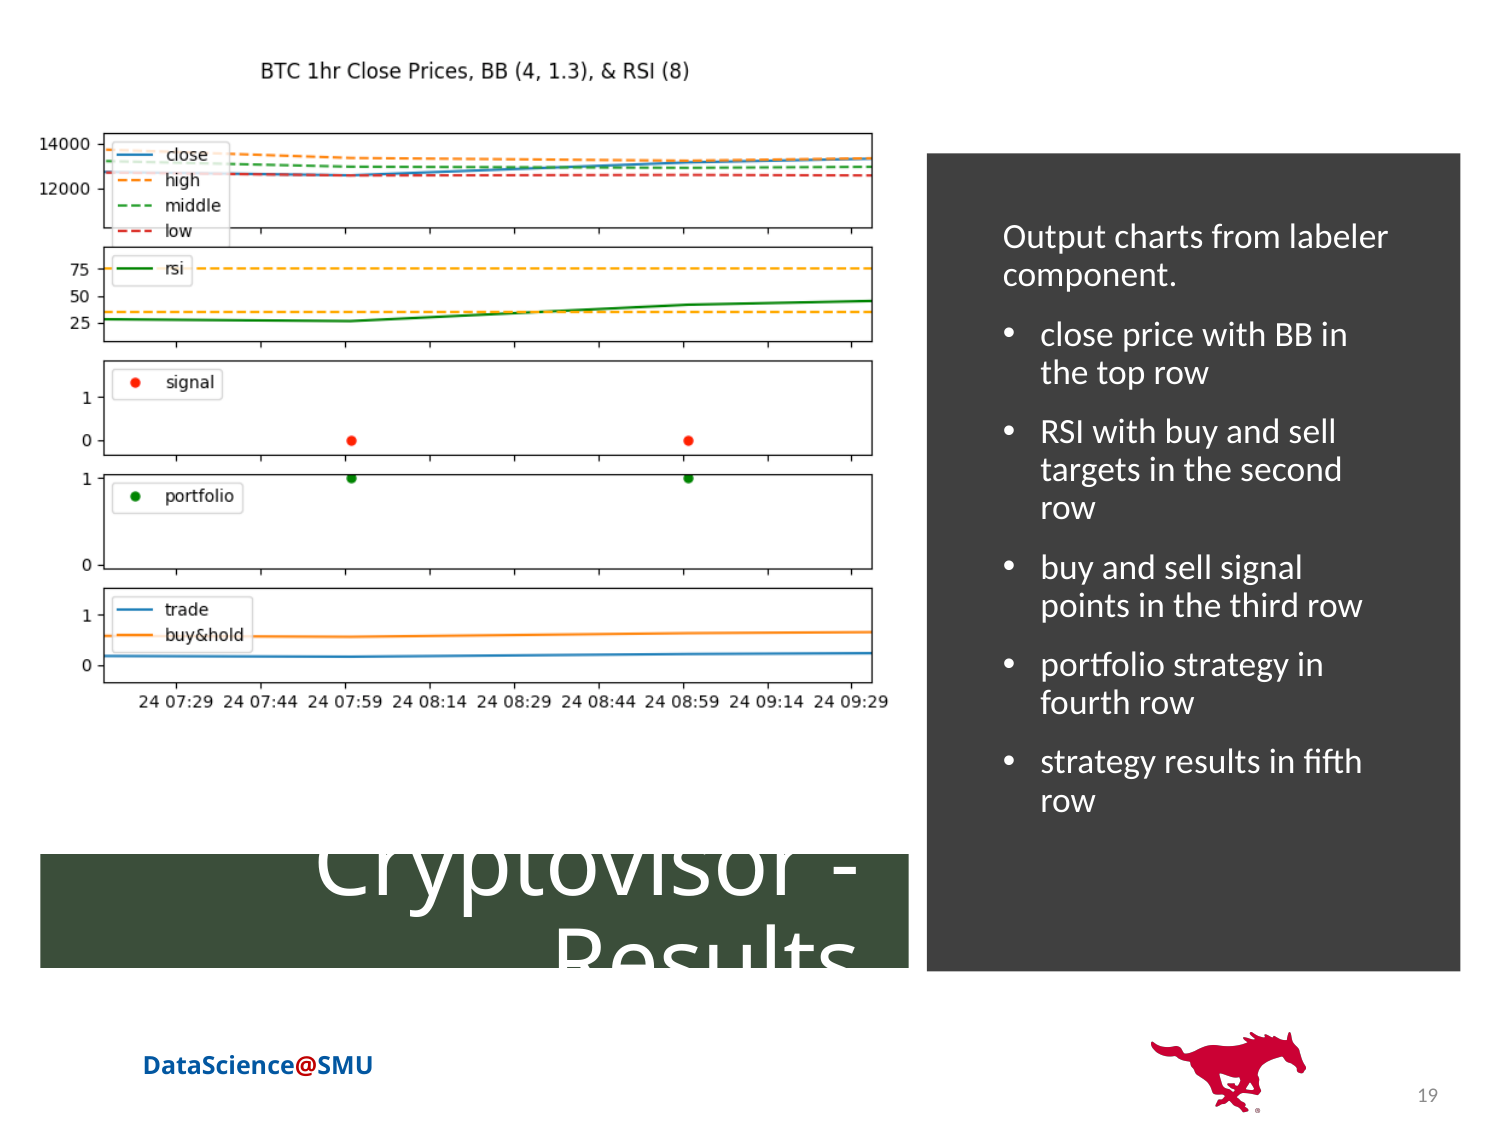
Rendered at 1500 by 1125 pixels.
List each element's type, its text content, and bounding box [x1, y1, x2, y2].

text_box [926, 152, 1461, 972]
picture [40, 52, 909, 727]
title Cryptovisor - Results [64, 782, 876, 1049]
picture [1151, 1032, 1306, 1113]
list Output charts from labeler component. close price with BB in the top row RSI with buy and sell targets in the second row buy and sell signal points in the third row portfolio strategy in fourth row strategy results in fifth row [987, 150, 1410, 947]
text_box [39, 853, 64, 969]
slide_number 19 [1333, 1072, 1454, 1117]
text_box [876, 853, 910, 969]
